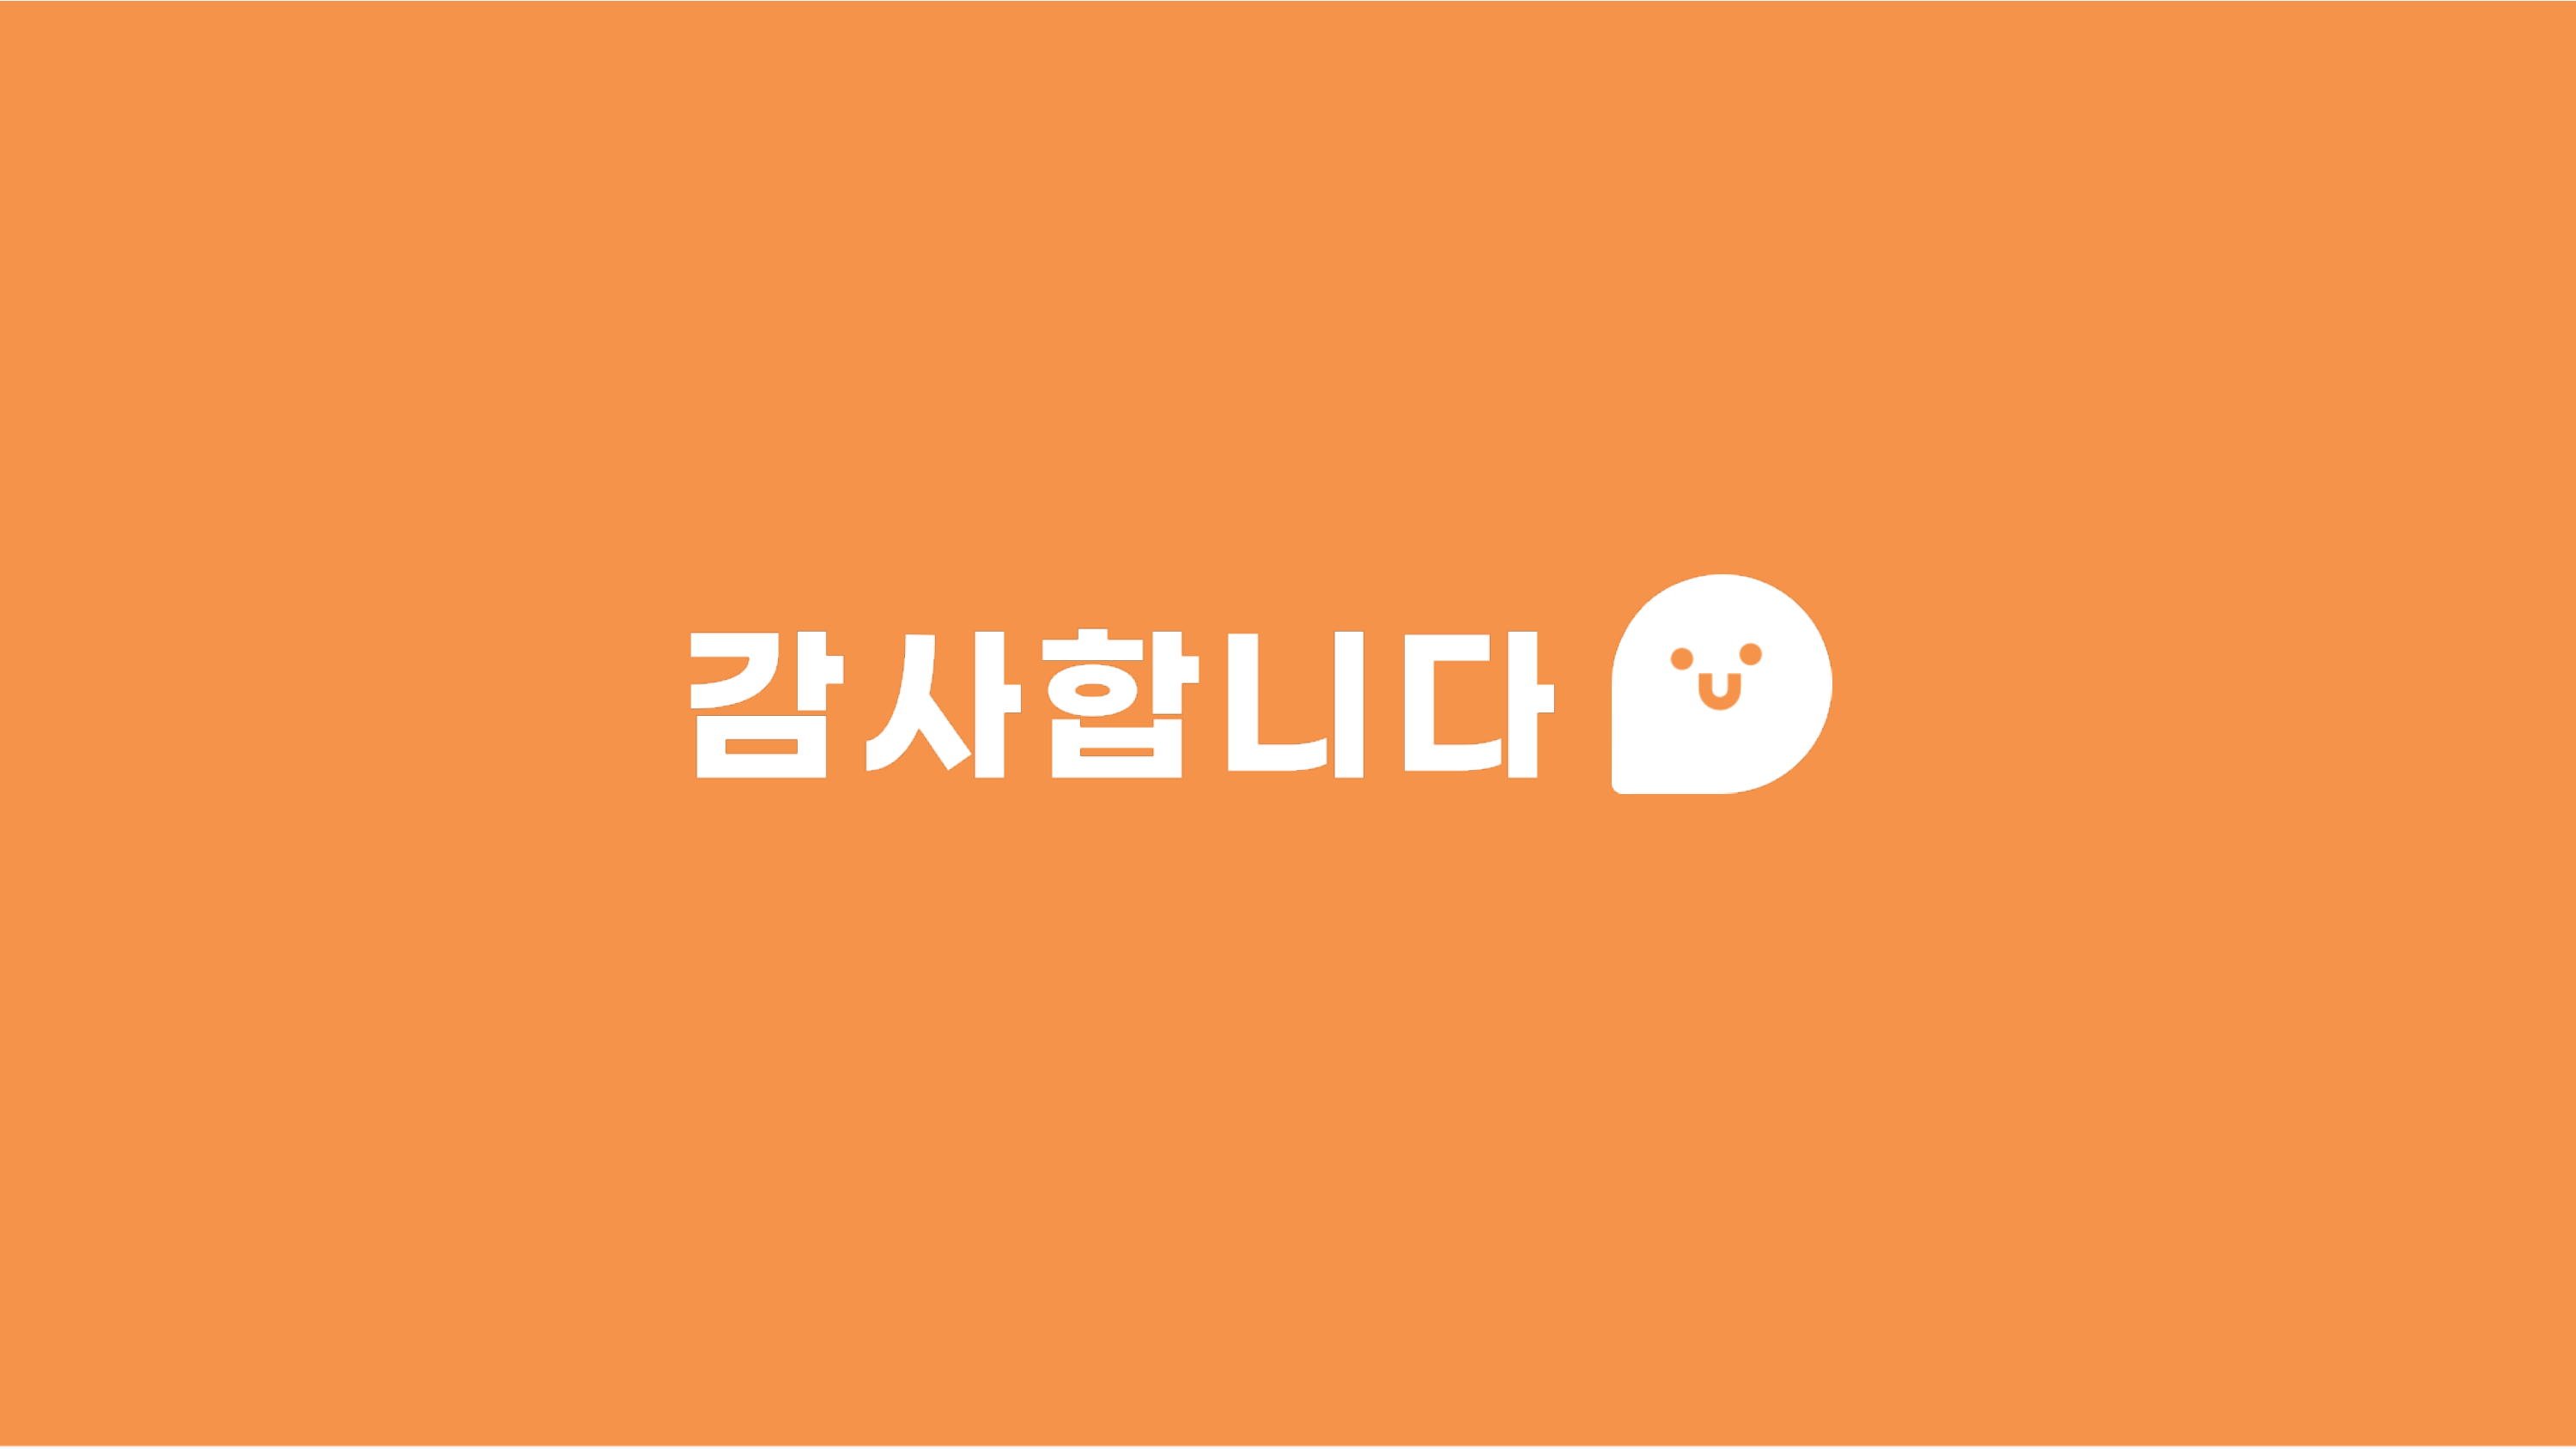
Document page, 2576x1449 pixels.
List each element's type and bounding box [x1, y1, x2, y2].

picture [448, 577, 1634, 858]
text_box [0, 1, 2576, 1447]
text_box [1612, 574, 1832, 795]
